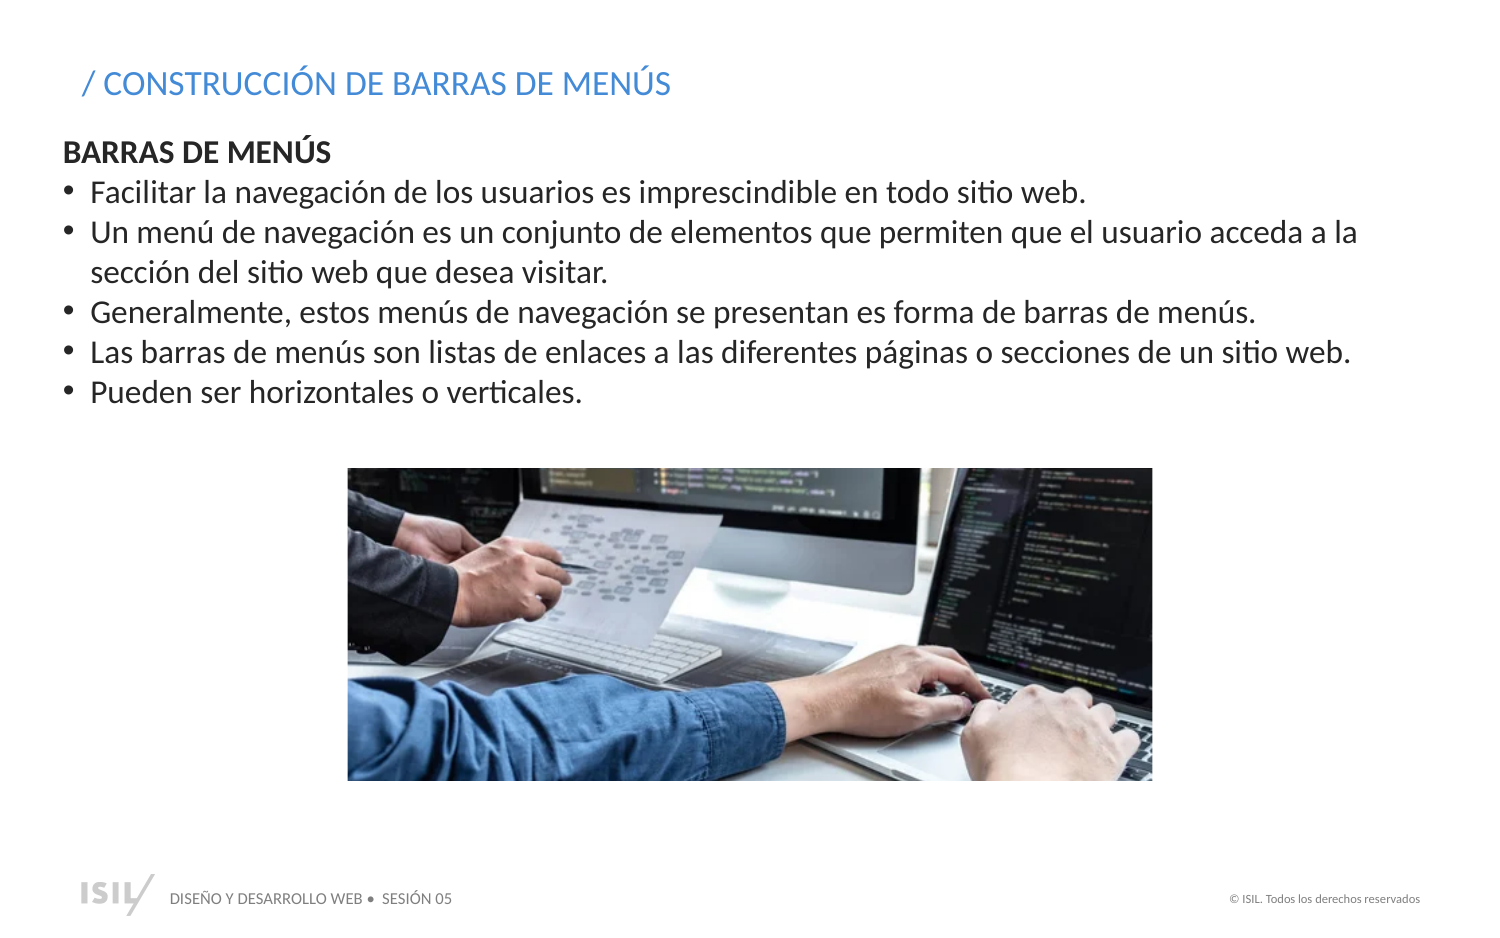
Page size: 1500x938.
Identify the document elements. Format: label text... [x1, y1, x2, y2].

picture [347, 468, 1153, 781]
text_box / CONSTRUCCIÓN DE BARRAS DE MENÚS [66, 52, 1249, 111]
text_box BARRAS DE MENÚS Facilitar la navegación de los usuarios es imprescindible en todo sitio web. Un menú de navegación es un conjunto de elementos que permiten que el usuario acceda a la sección del sitio web que desea visitar. Generalmente, estos menús de navegación se presentan es forma de barras de menús. Las barras de menús son listas de enlaces a las diferentes páginas o secciones de un sitio web. Pueden ser horizontales o verticales. [60, 130, 1398, 410]
